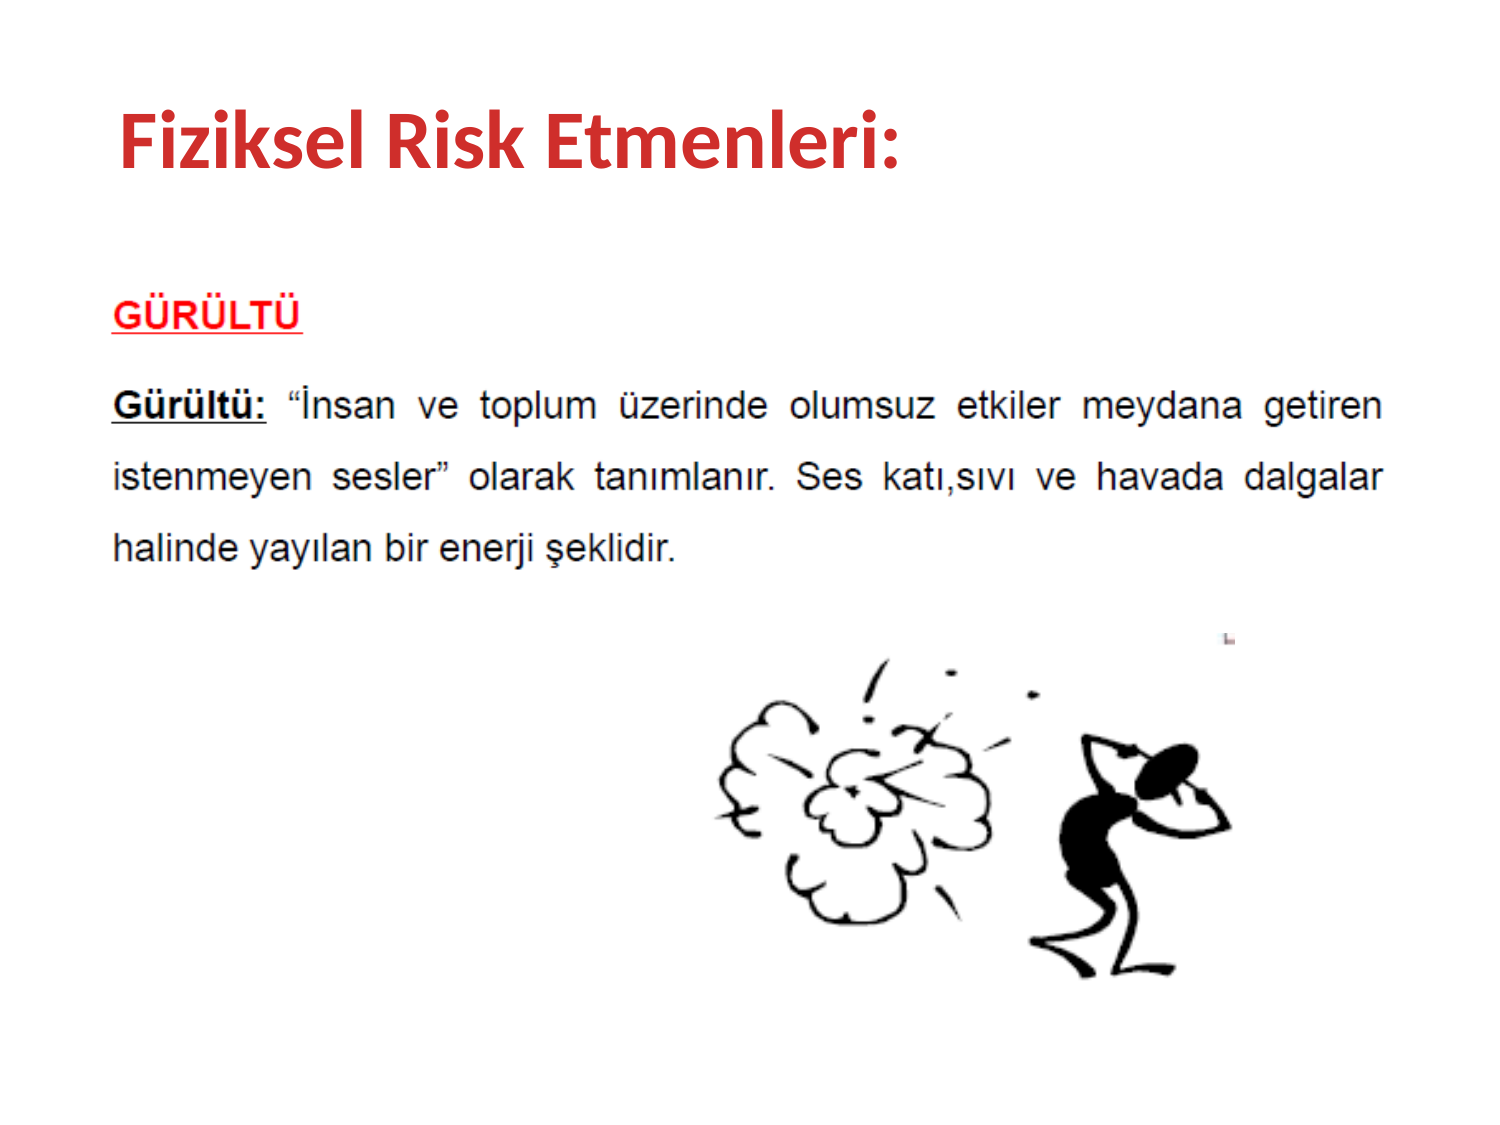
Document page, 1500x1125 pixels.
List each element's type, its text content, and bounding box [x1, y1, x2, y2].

picture [100, 278, 1410, 599]
text_box Fiziksel Risk Etmenleri: [104, 78, 919, 193]
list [678, 633, 1235, 1017]
